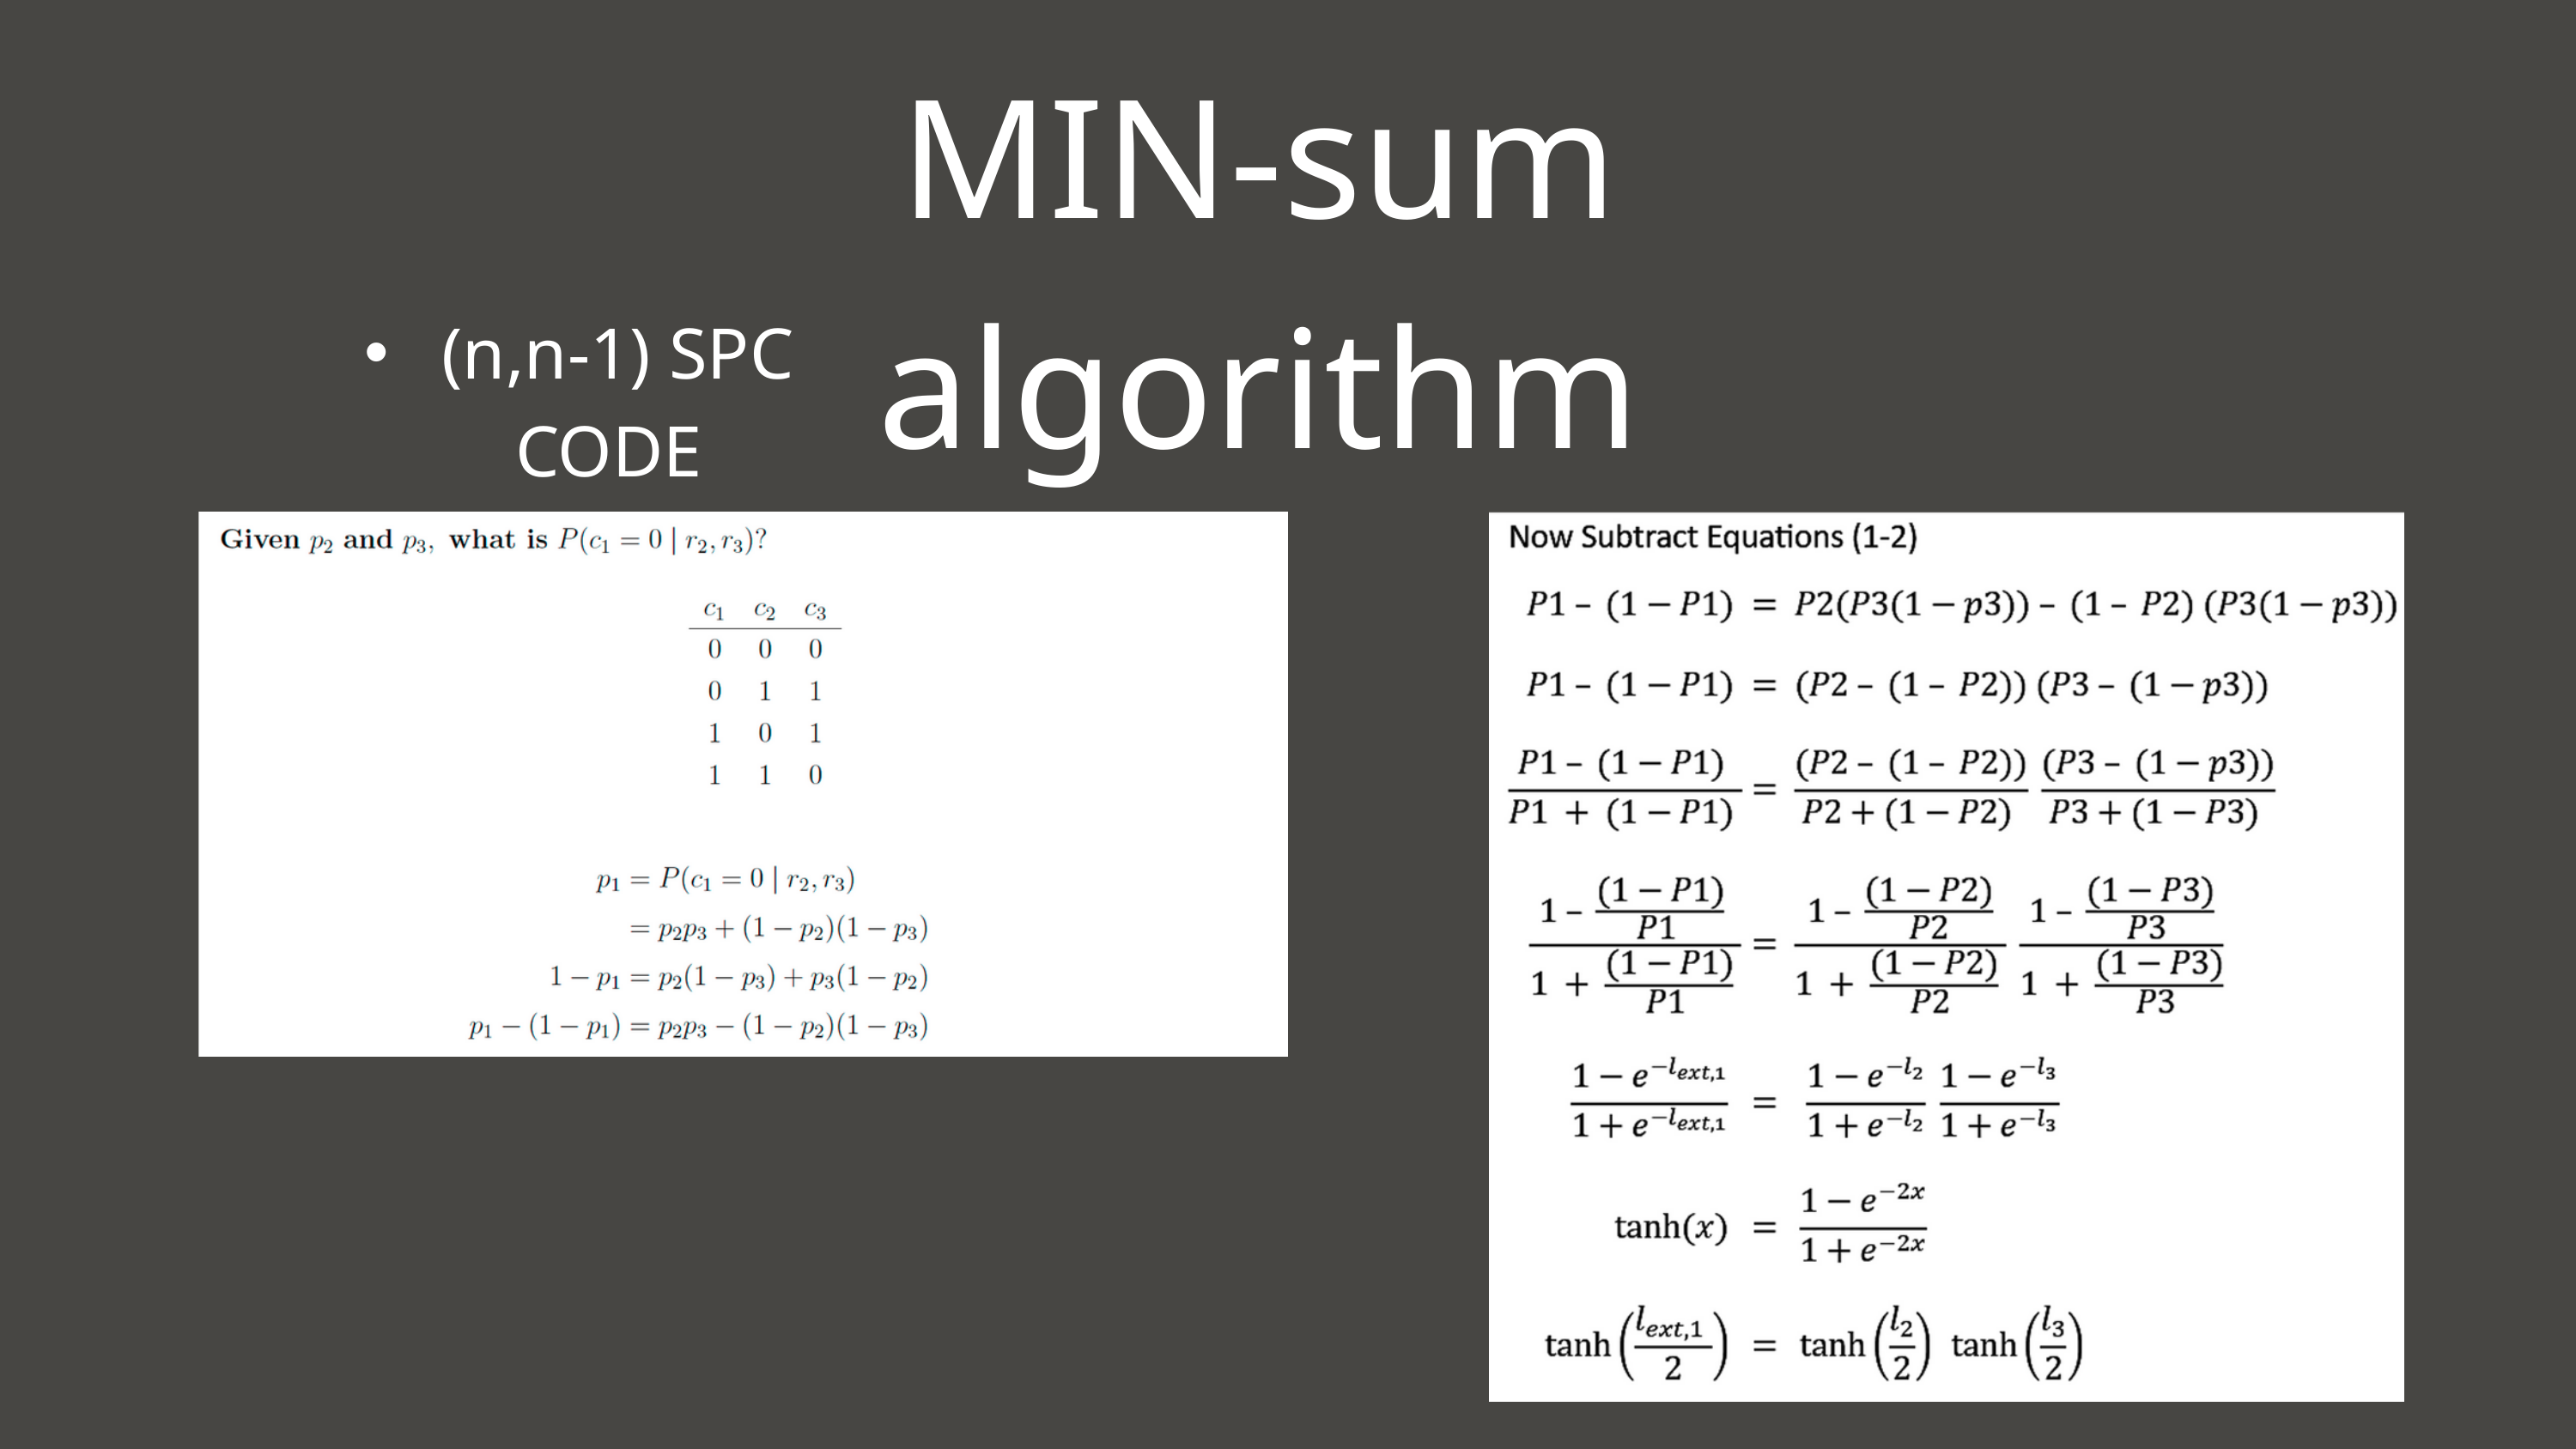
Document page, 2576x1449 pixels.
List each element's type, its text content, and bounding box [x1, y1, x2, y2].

text_box [198, 512, 1288, 1057]
text_box [1489, 512, 2404, 1402]
text_box (n,n-1) SPC CODE [235, 295, 863, 491]
text_box MIN-sum algorithm [571, 21, 1947, 482]
